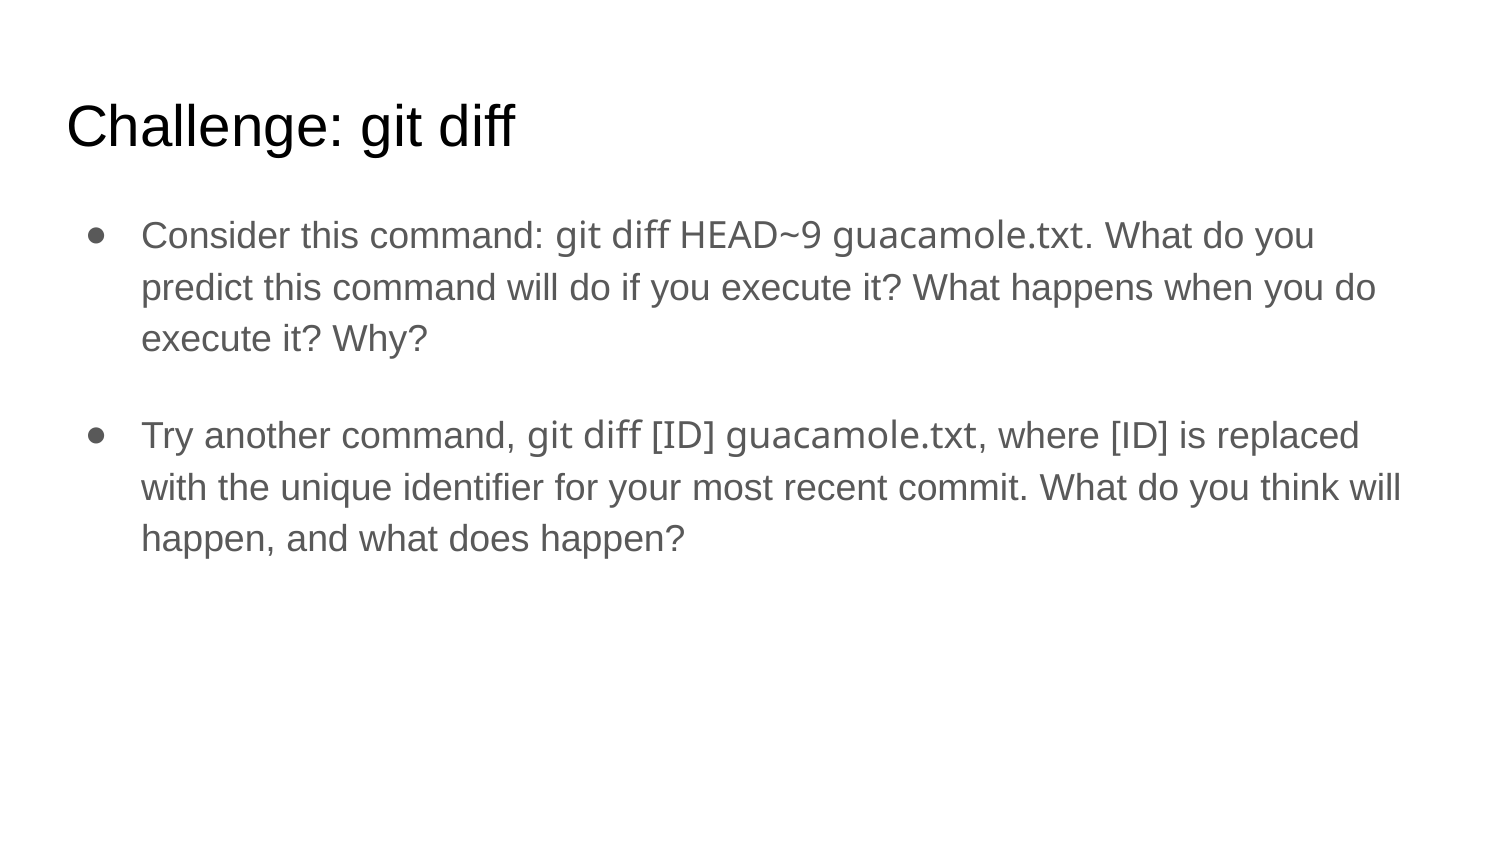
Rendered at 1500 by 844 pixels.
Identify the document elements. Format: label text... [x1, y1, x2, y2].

list Consider this command: git diff HEAD~9 guacamole.txt. What do you predict this command will do if you execute it? What happens when you do execute it? Why? Try another command, git diff [ID] guacamole.txt, where [ID] is replaced with the unique identifier for your most recent commit. What do you think will happen, and what does happen? [51, 189, 1449, 750]
title Challenge: git diff [51, 72, 1449, 167]
